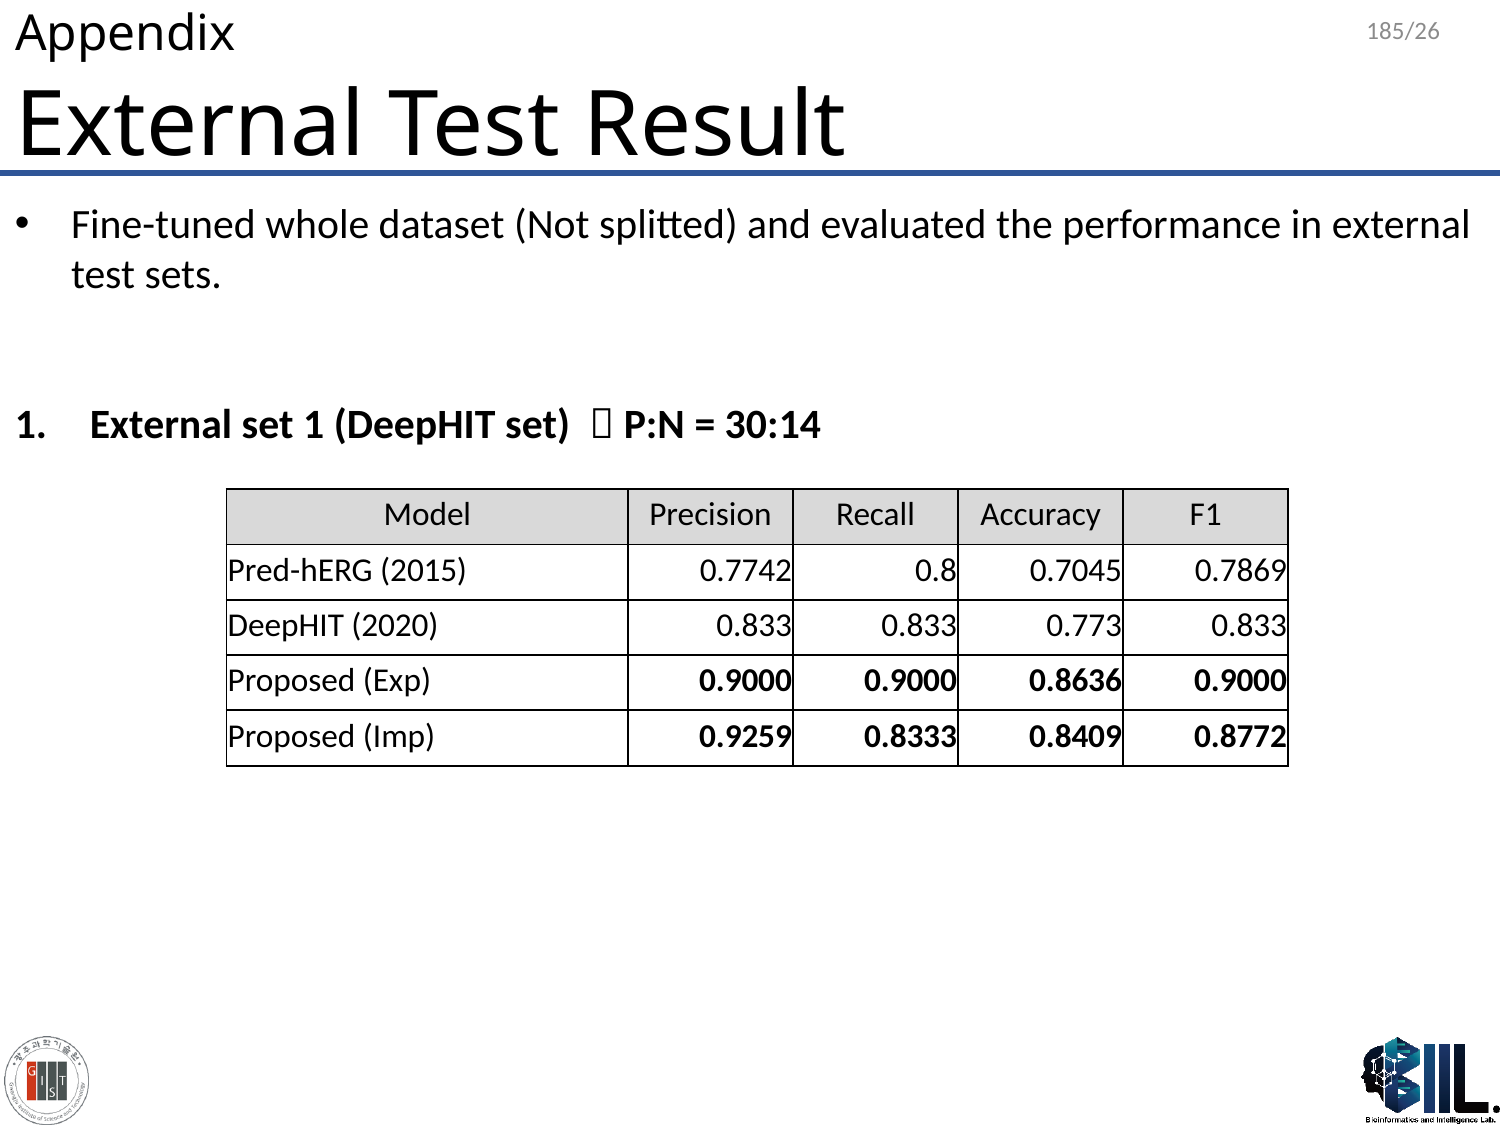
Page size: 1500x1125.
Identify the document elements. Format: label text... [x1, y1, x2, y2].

table_cell 0.833 [794, 601, 957, 654]
table_cell 0.8772 [1124, 711, 1287, 765]
table_cell Proposed (Exp) [227, 656, 627, 709]
table_cell 0.8 [794, 545, 957, 599]
table_header Recall [794, 490, 957, 544]
table_cell 0.773 [959, 601, 1122, 654]
title Appendix [0, 0, 602, 68]
table_header Model [227, 490, 627, 544]
table_cell 0.8409 [959, 711, 1122, 765]
table_header Accuracy [959, 490, 1122, 544]
table_cell 0.9000 [629, 656, 792, 709]
table_cell 0.8333 [794, 711, 957, 765]
table_header F1 [1124, 490, 1287, 544]
text_box Fine-tuned whole dataset (Not splitted) and evaluated the performance in external test sets. External set 1 (DeepHIT set)  P:N = 30:14 [0, 189, 1500, 855]
slide_number 185/26 [1117, 0, 1455, 60]
table_cell 0.7742 [629, 545, 792, 599]
table_cell 0.8636 [959, 656, 1122, 709]
table_cell DeepHIT (2020) [227, 601, 627, 654]
table_header Precision [629, 490, 792, 544]
picture [1361, 1037, 1500, 1125]
picture [4, 1036, 89, 1125]
table_cell Pred-hERG (2015) [227, 545, 627, 599]
table_cell 0.9000 [1124, 656, 1287, 709]
table_cell 0.833 [1124, 601, 1287, 654]
table_cell 0.9259 [629, 711, 792, 765]
text_box External Test Result [0, 176, 1238, 183]
table_cell 0.7045 [959, 545, 1122, 599]
table_cell 0.9000 [794, 656, 957, 709]
text_box External Test Result [0, 68, 1238, 170]
table_cell 0.833 [629, 601, 792, 654]
table_cell Proposed (Imp) [227, 711, 627, 765]
table_cell 0.7869 [1124, 545, 1287, 599]
